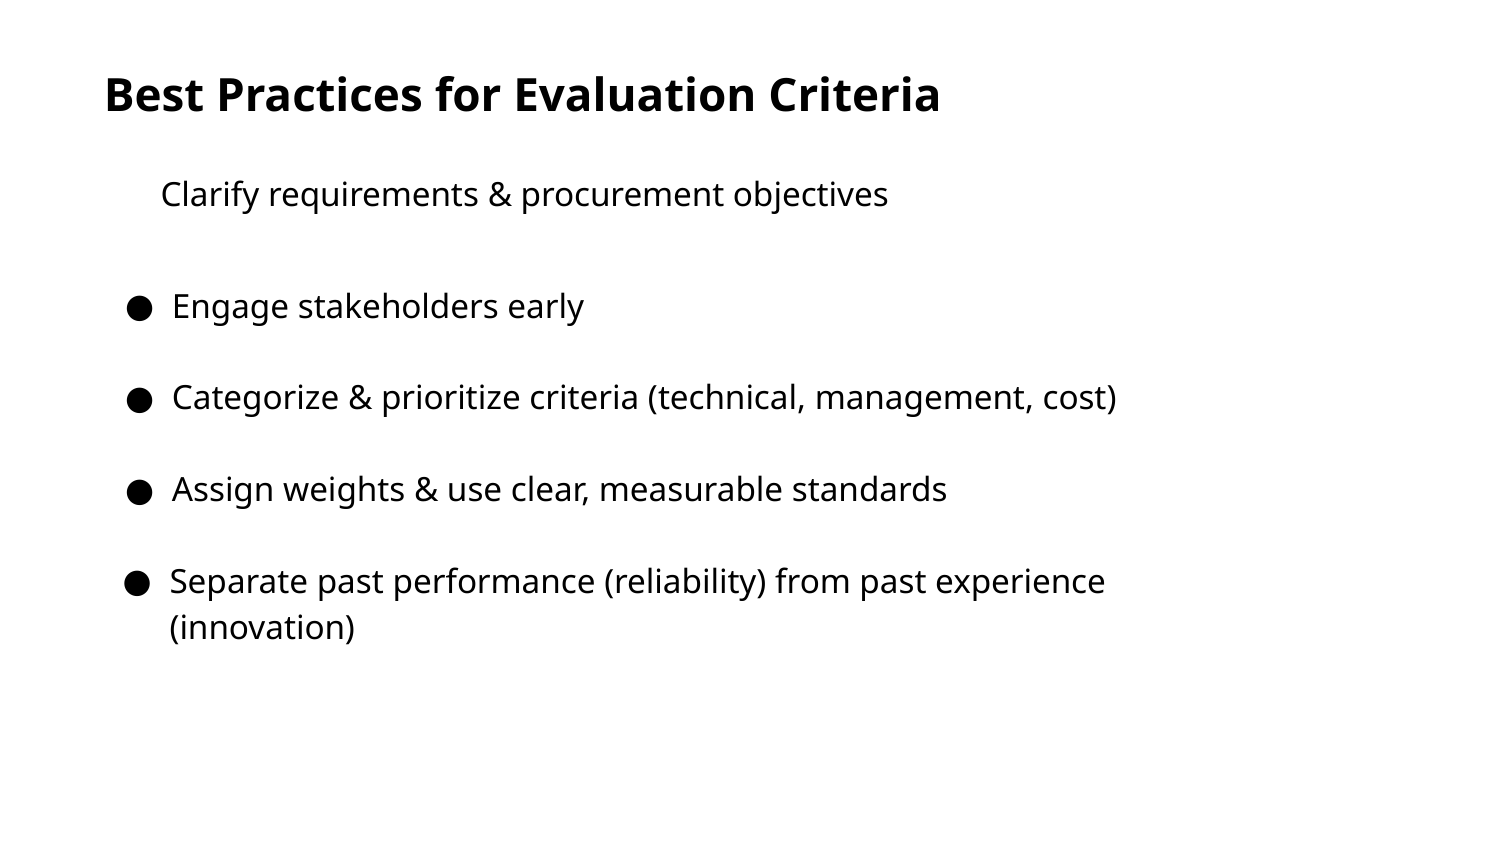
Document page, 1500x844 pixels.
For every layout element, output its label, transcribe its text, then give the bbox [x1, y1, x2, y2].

list Clarify requirements & procurement objectives Engage stakeholders early Categorize & prioritize criteria (technical, management, cost) Assign weights & use clear, measurable standards Separate past performance (reliability) from past experience (innovation) [89, 150, 1297, 248]
title Best Practices for Evaluation Criteria [89, 42, 1043, 150]
